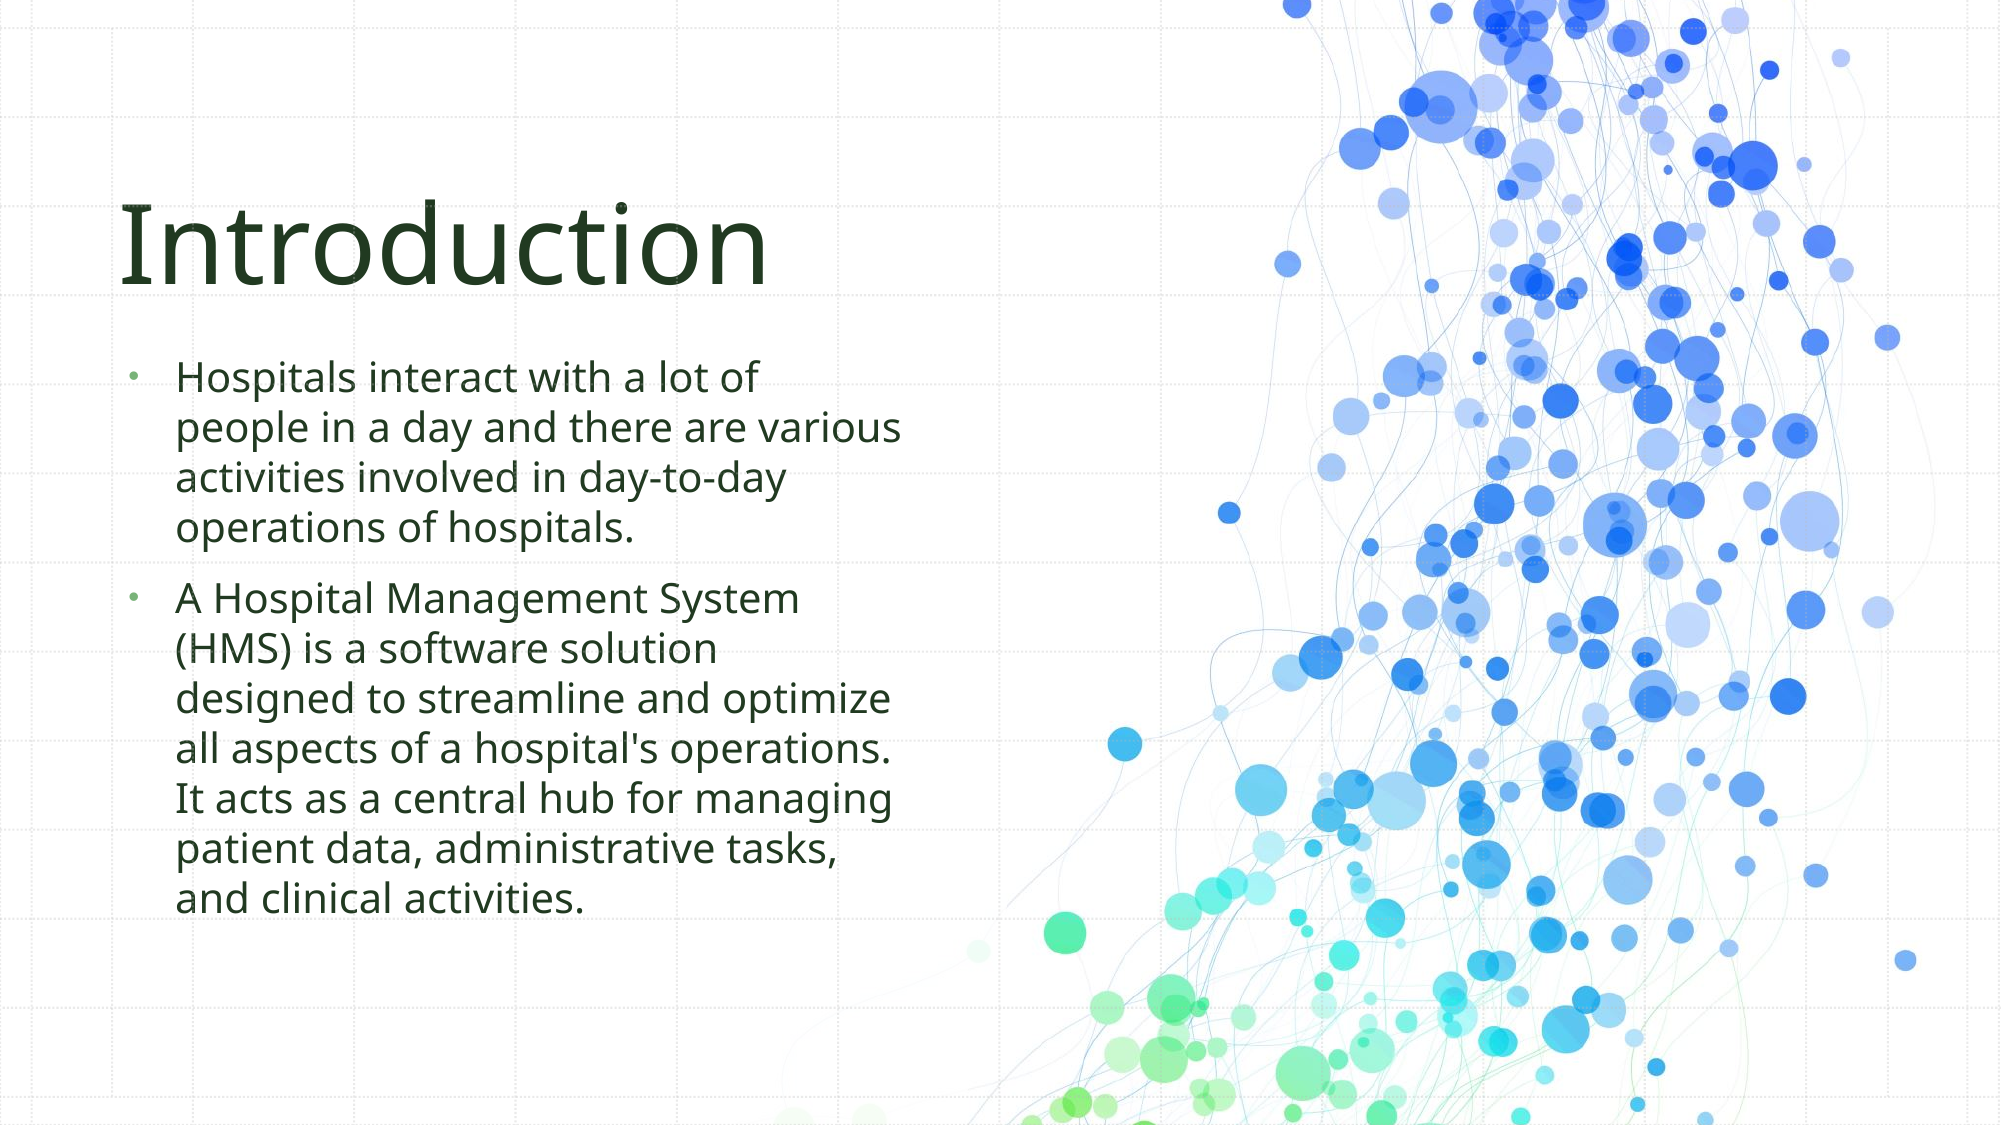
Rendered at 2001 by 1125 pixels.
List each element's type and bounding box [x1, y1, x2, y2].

text_box [0, 0, 2000, 1125]
